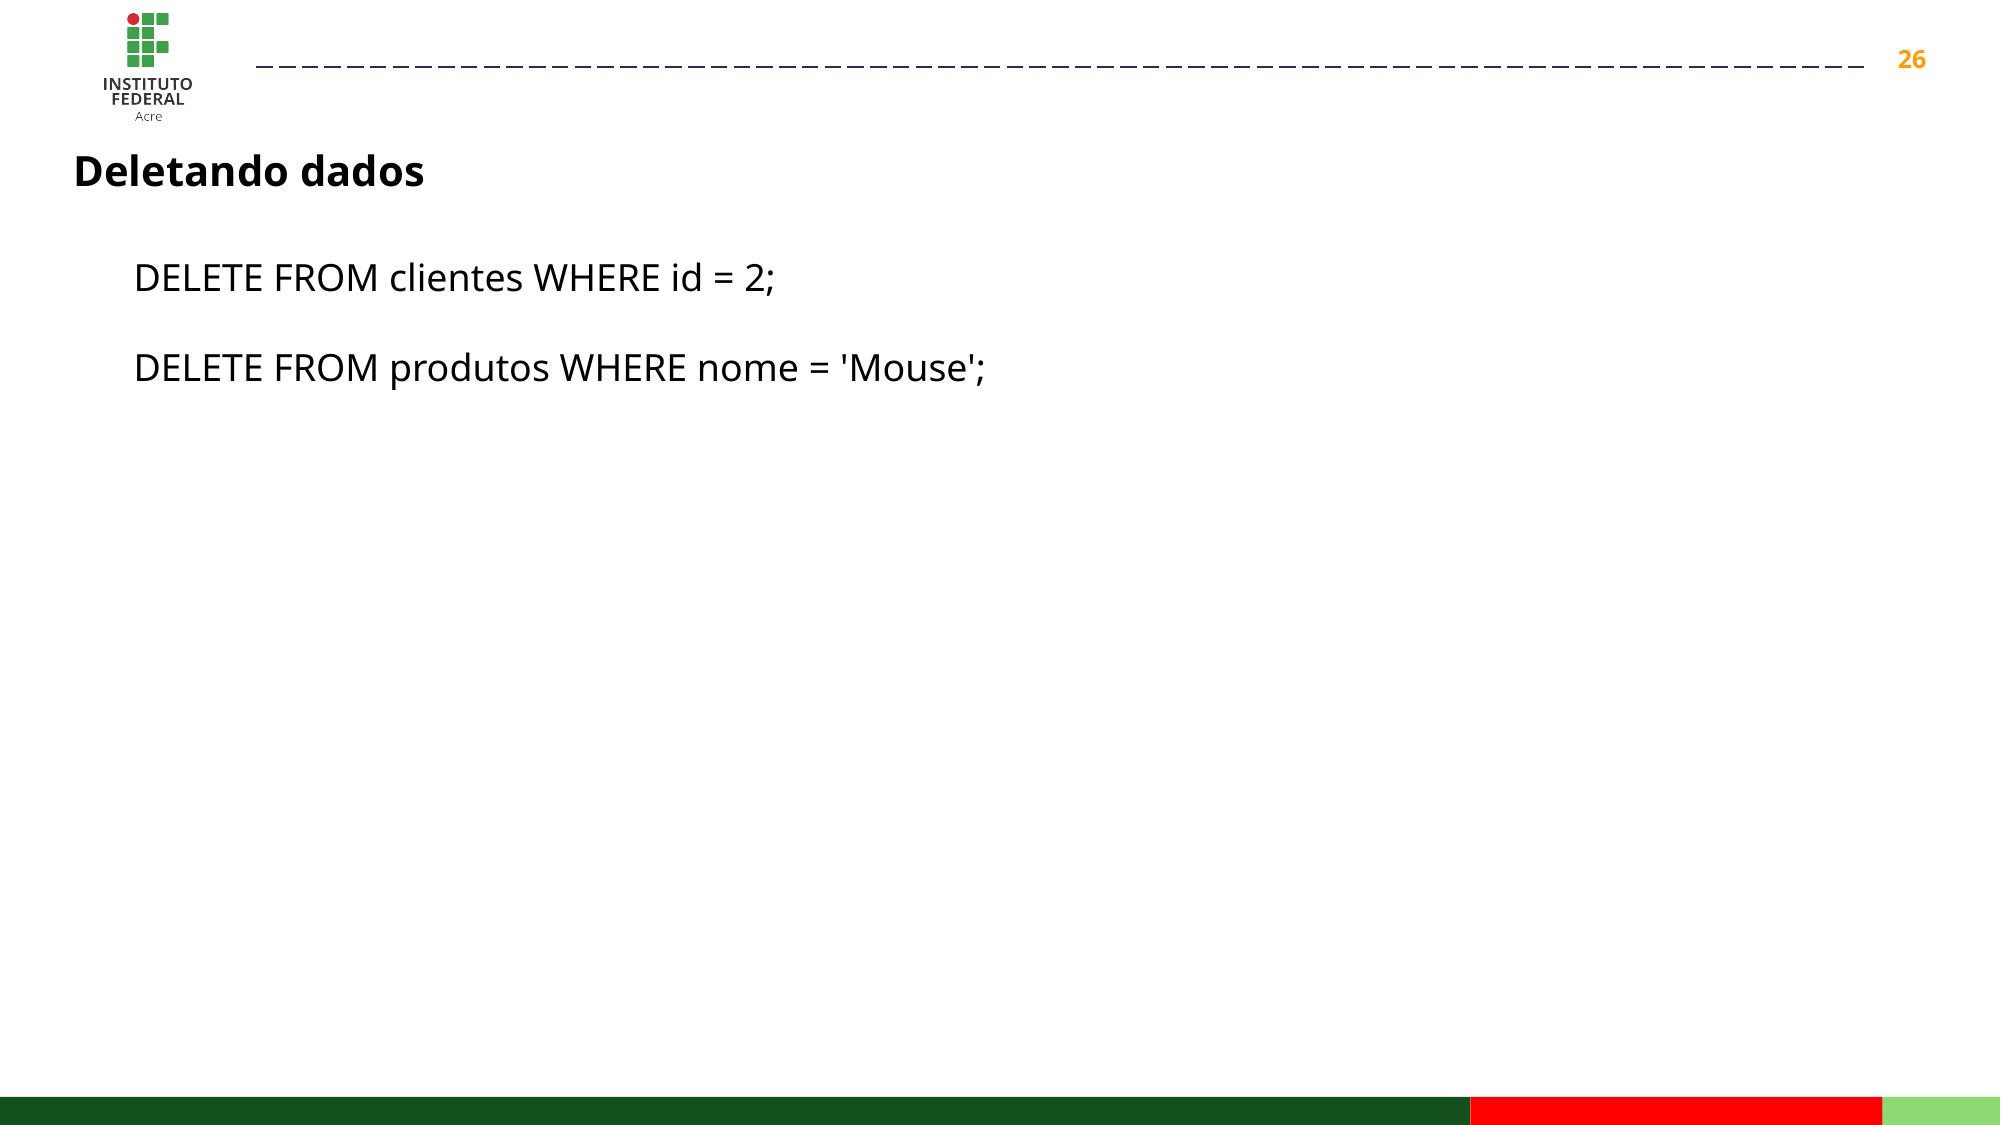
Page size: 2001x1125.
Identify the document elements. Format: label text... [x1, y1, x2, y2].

text_box [1881, 1095, 2000, 1125]
text_box [1469, 1095, 1881, 1125]
picture [104, 12, 192, 121]
text_box DELETE FROM clientes WHERE id = 2; DELETE FROM produtos WHERE nome = 'Mouse'; [118, 246, 1746, 396]
text_box Deletando dados [58, 112, 1243, 203]
text_box [0, 1095, 1469, 1125]
slide_number 26 [1865, 30, 1942, 91]
